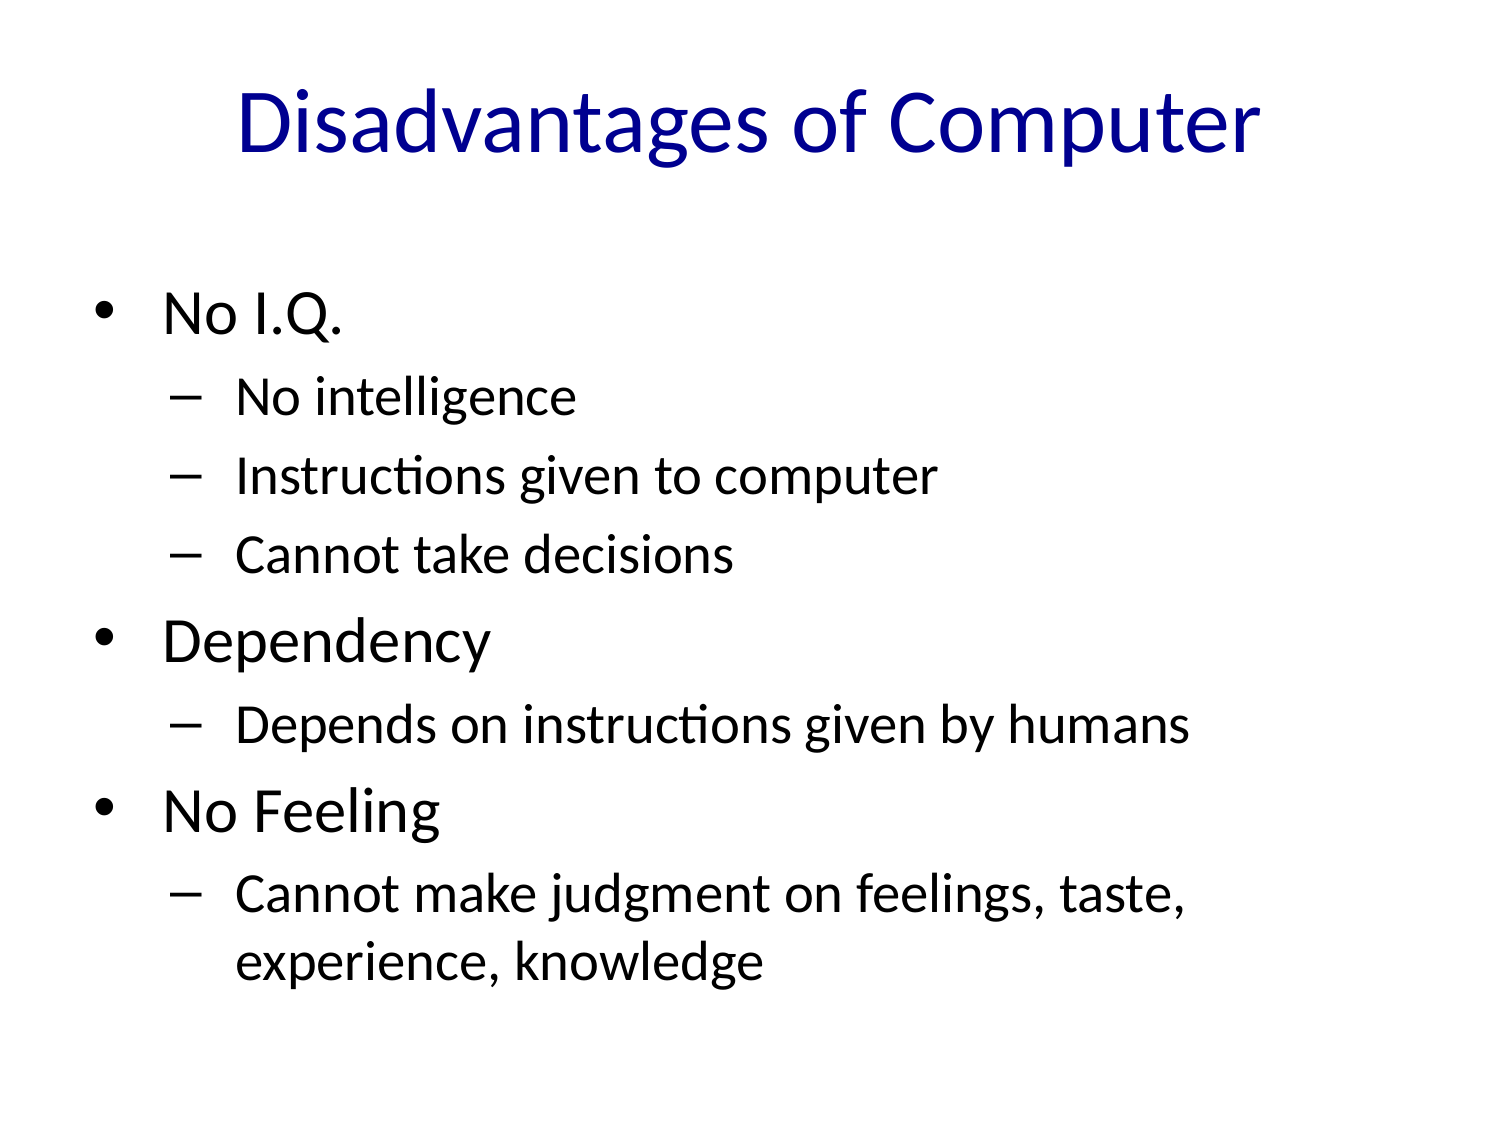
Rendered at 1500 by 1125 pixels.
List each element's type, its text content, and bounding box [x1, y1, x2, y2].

list No I.Q. No intelligence Instructions given to computer Cannot take decisions Dependency Depends on instructions given by humans No Feeling Cannot make judgment on feelings, taste, experience, knowledge [75, 262, 1425, 1005]
title Disadvantages of Computer [0, 0, 1500, 233]
